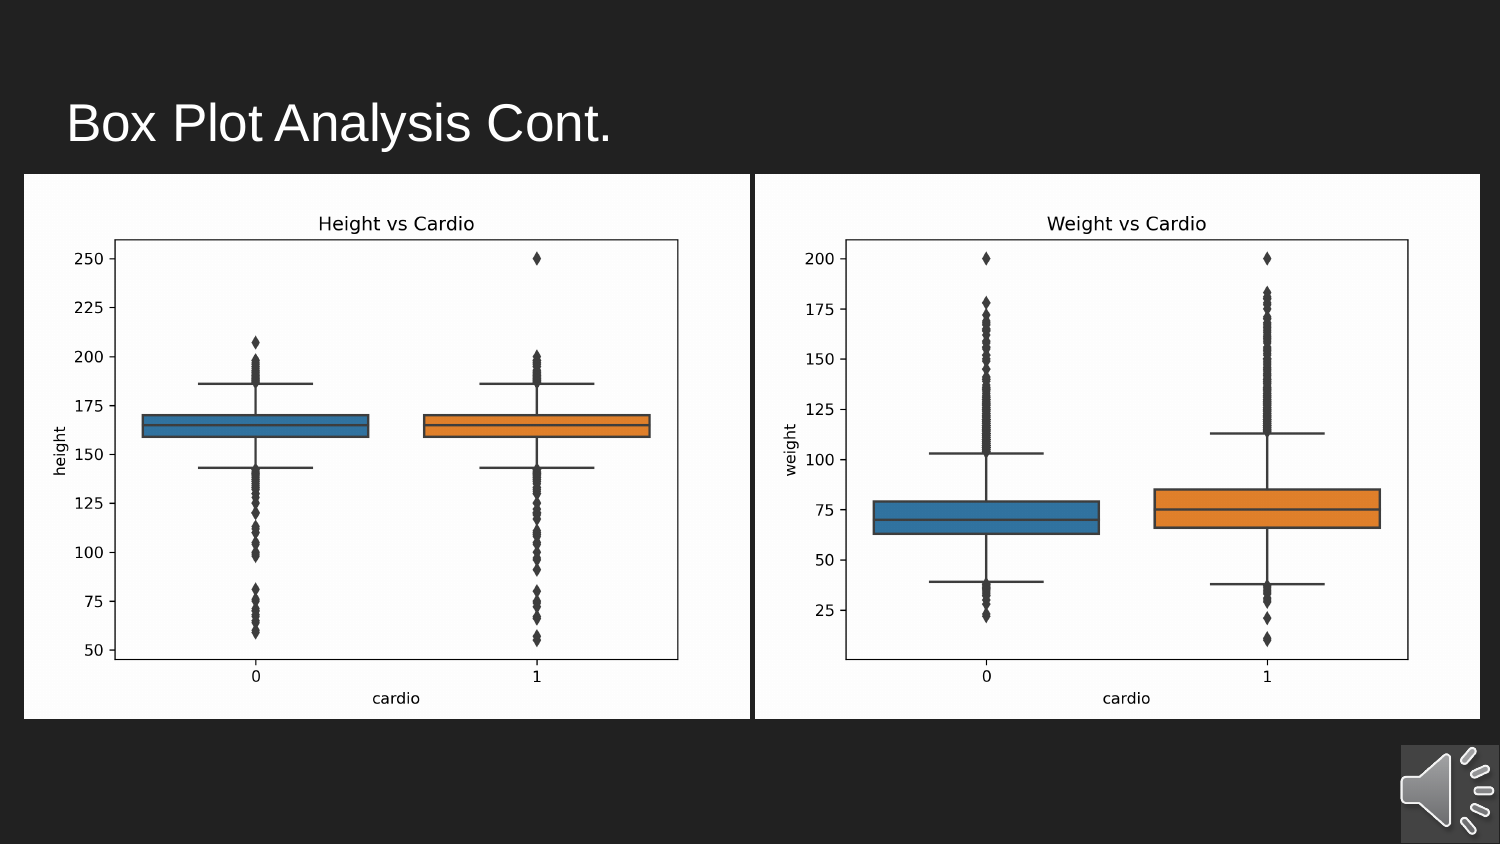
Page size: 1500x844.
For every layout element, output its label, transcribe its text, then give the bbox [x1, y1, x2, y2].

picture [755, 174, 1481, 720]
picture [24, 174, 751, 719]
picture [1399, 743, 1500, 844]
title Box Plot Analysis Cont. [51, 72, 1449, 167]
